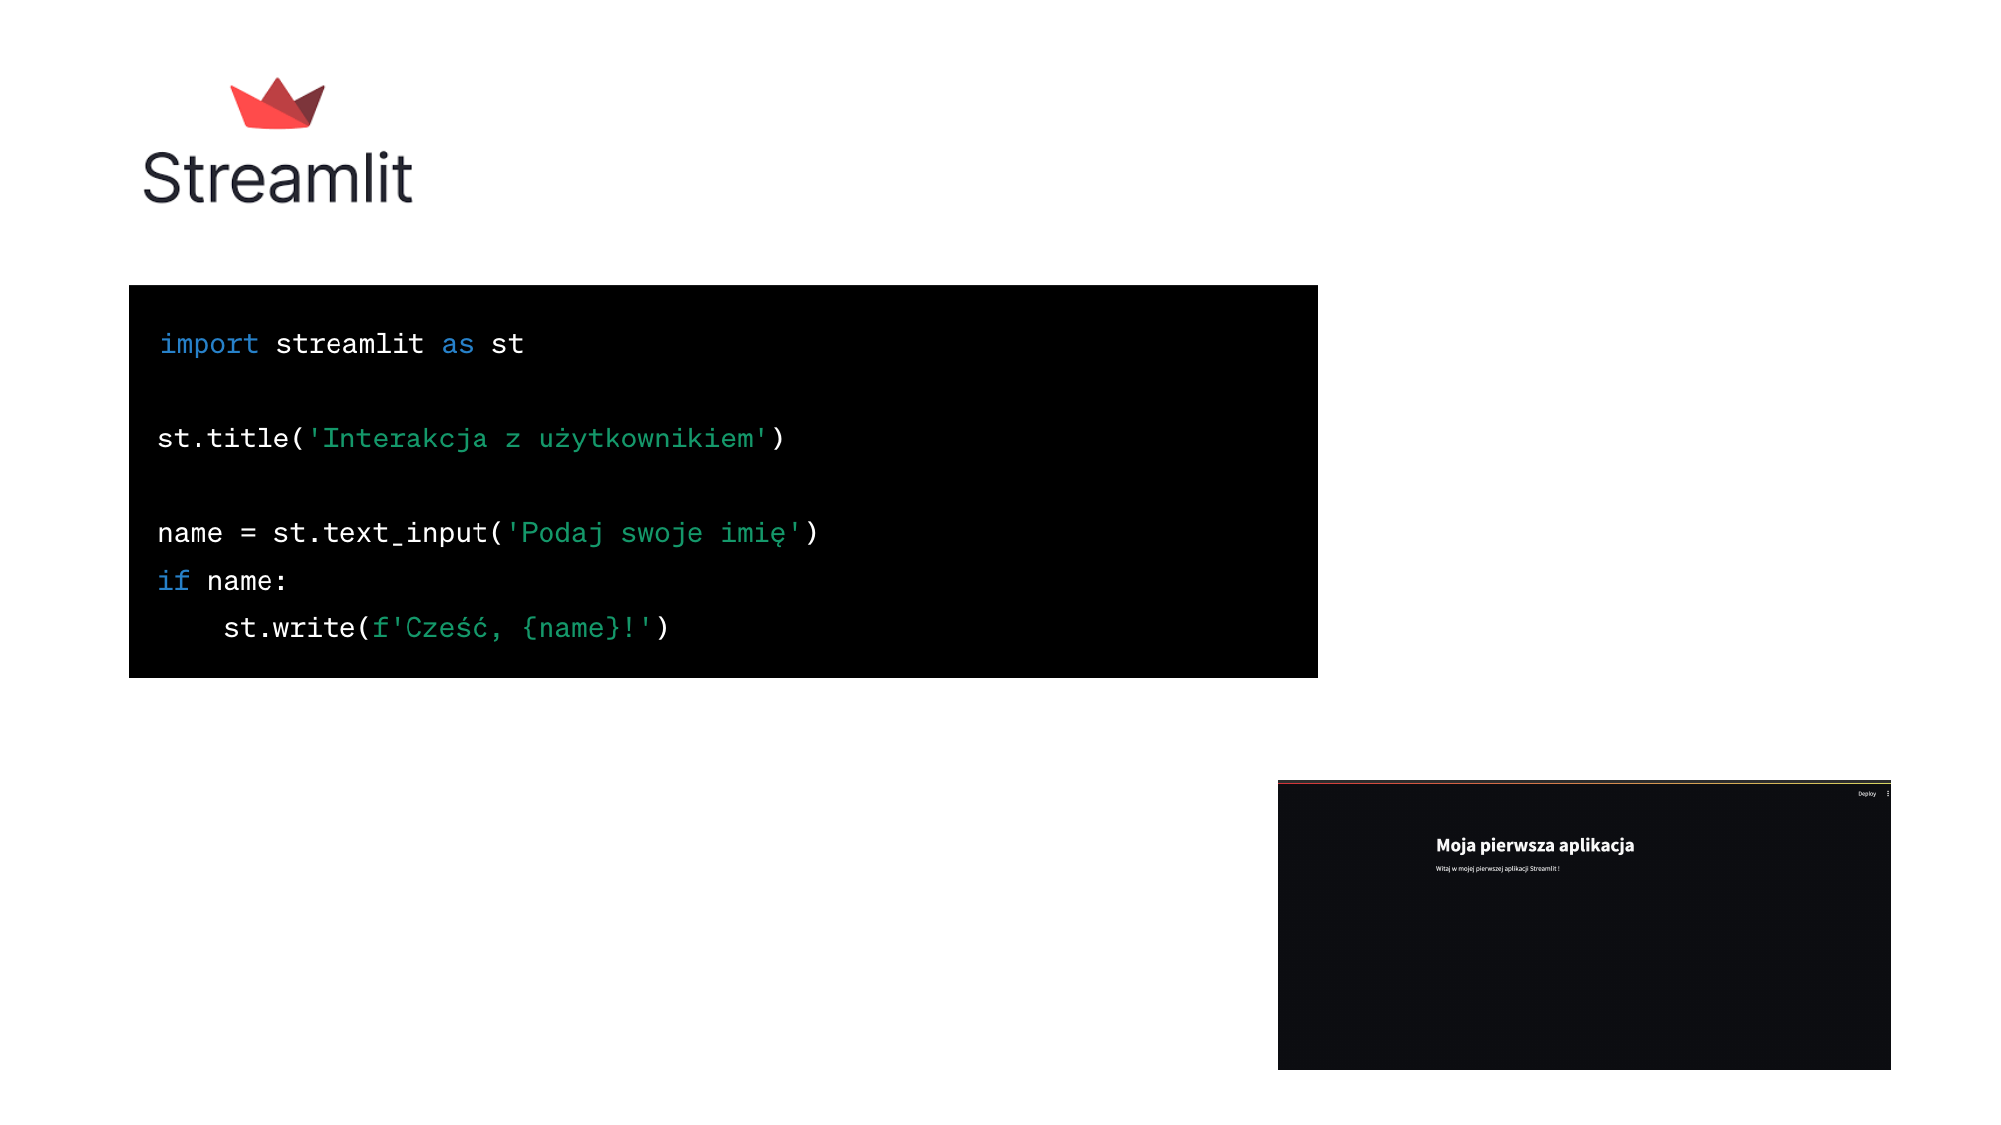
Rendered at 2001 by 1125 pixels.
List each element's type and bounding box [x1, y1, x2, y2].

picture [129, 285, 1318, 678]
picture [1278, 780, 1891, 1070]
picture [106, 40, 449, 241]
